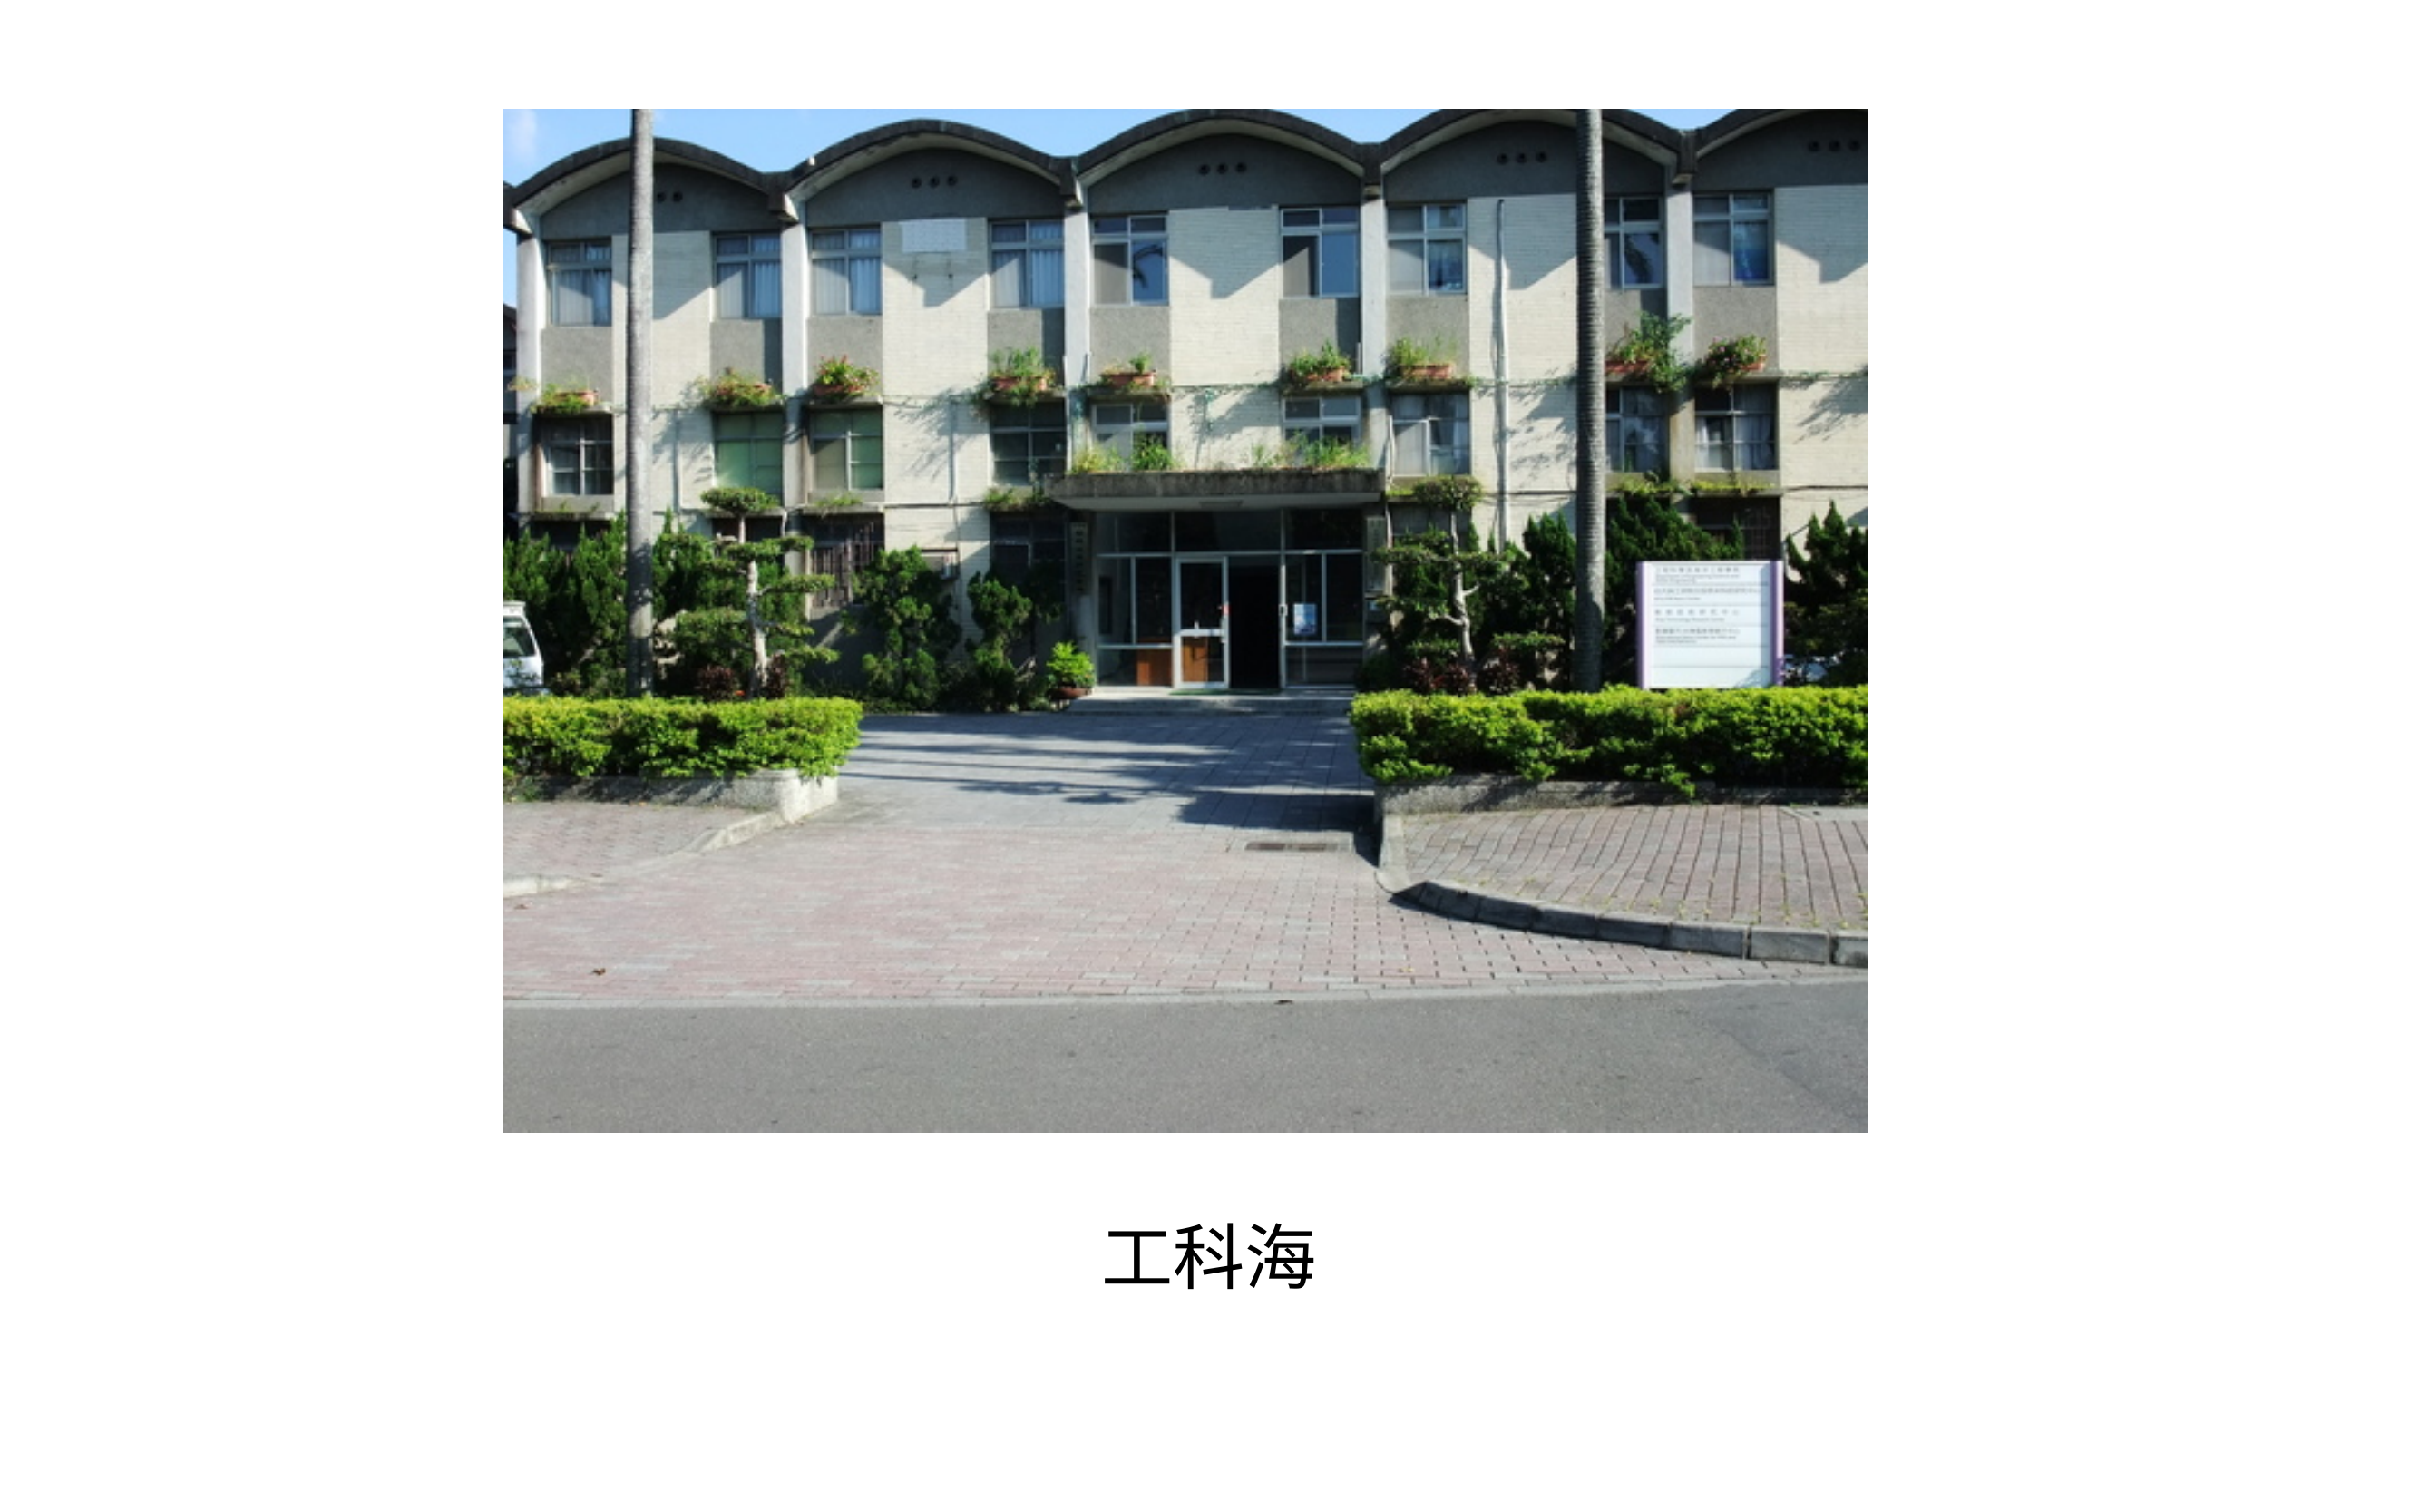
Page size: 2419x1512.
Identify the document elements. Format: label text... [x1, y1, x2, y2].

subtitle 工科海 [479, 1205, 1940, 1363]
picture [503, 109, 1868, 1133]
